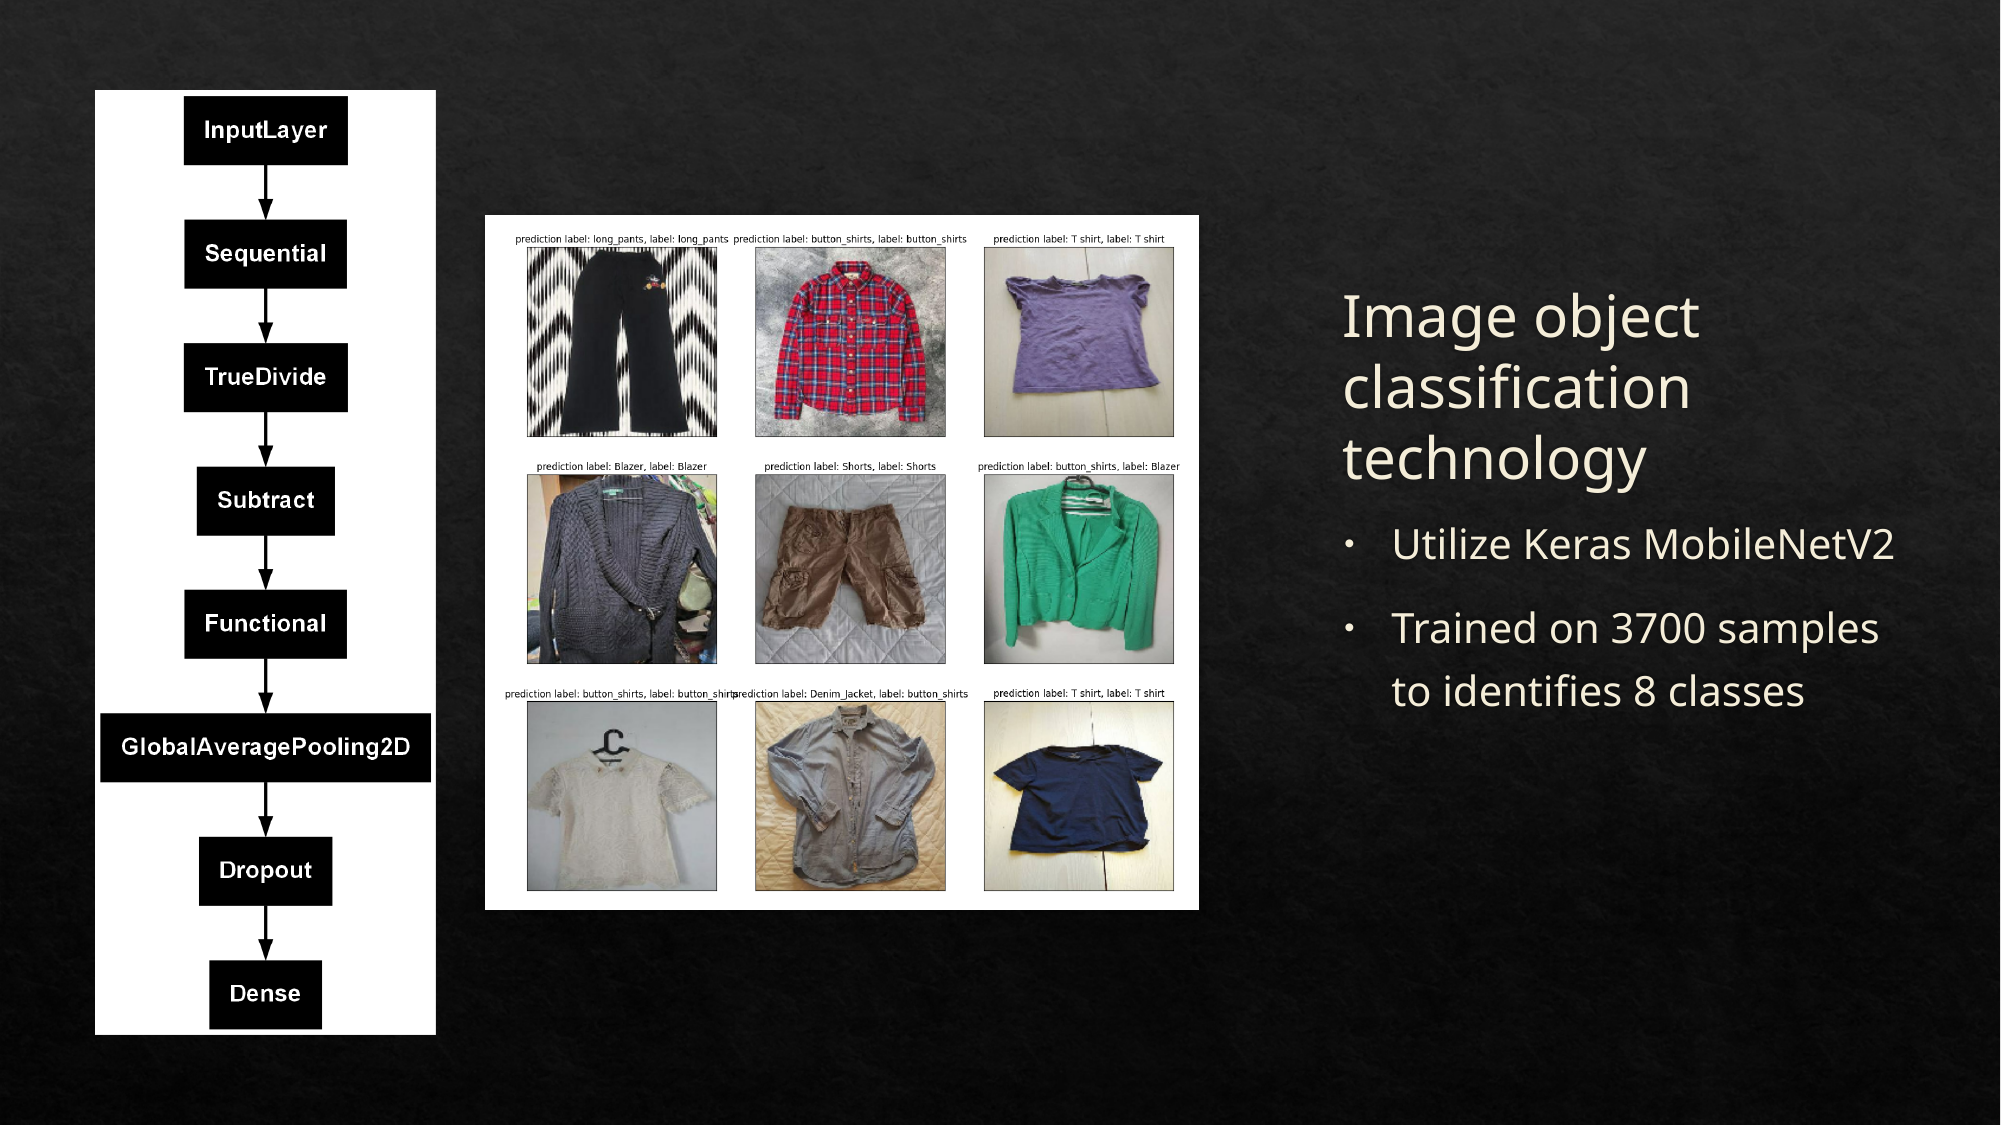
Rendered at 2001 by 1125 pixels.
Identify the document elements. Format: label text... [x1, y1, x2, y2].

title Image object classification technology [1327, 202, 1936, 499]
picture [499, 229, 1185, 896]
list Utilize Keras MobileNetV2 Trained on 3700 samples to identifies 8 classes [1329, 501, 1938, 997]
picture [94, 90, 437, 1035]
